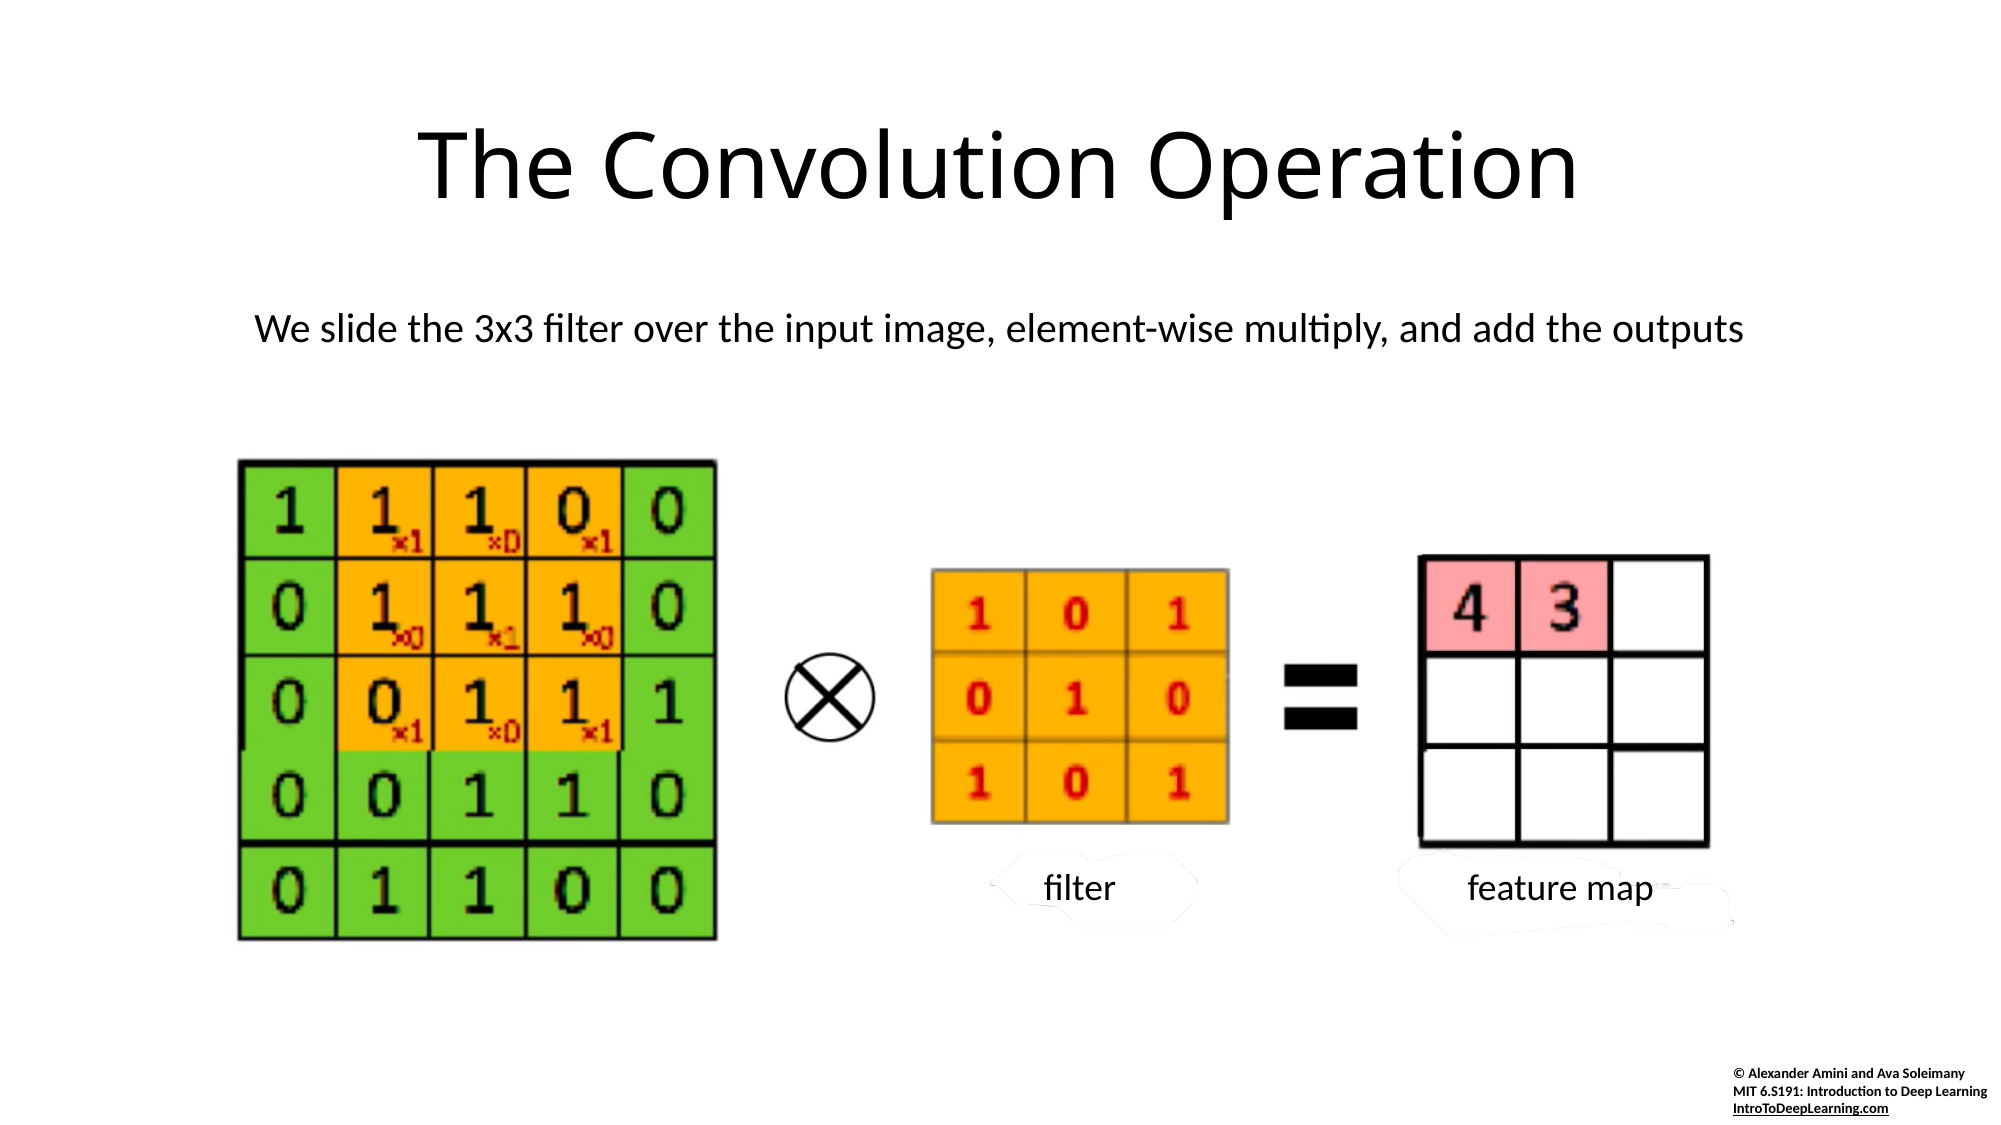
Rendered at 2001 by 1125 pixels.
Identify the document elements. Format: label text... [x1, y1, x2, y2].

title The Convolution Operation [137, 59, 1863, 278]
picture [180, 430, 1776, 1046]
list We slide the 3x3 filter over the input image, element-wise multiply, and add the outputs [137, 299, 1863, 1014]
